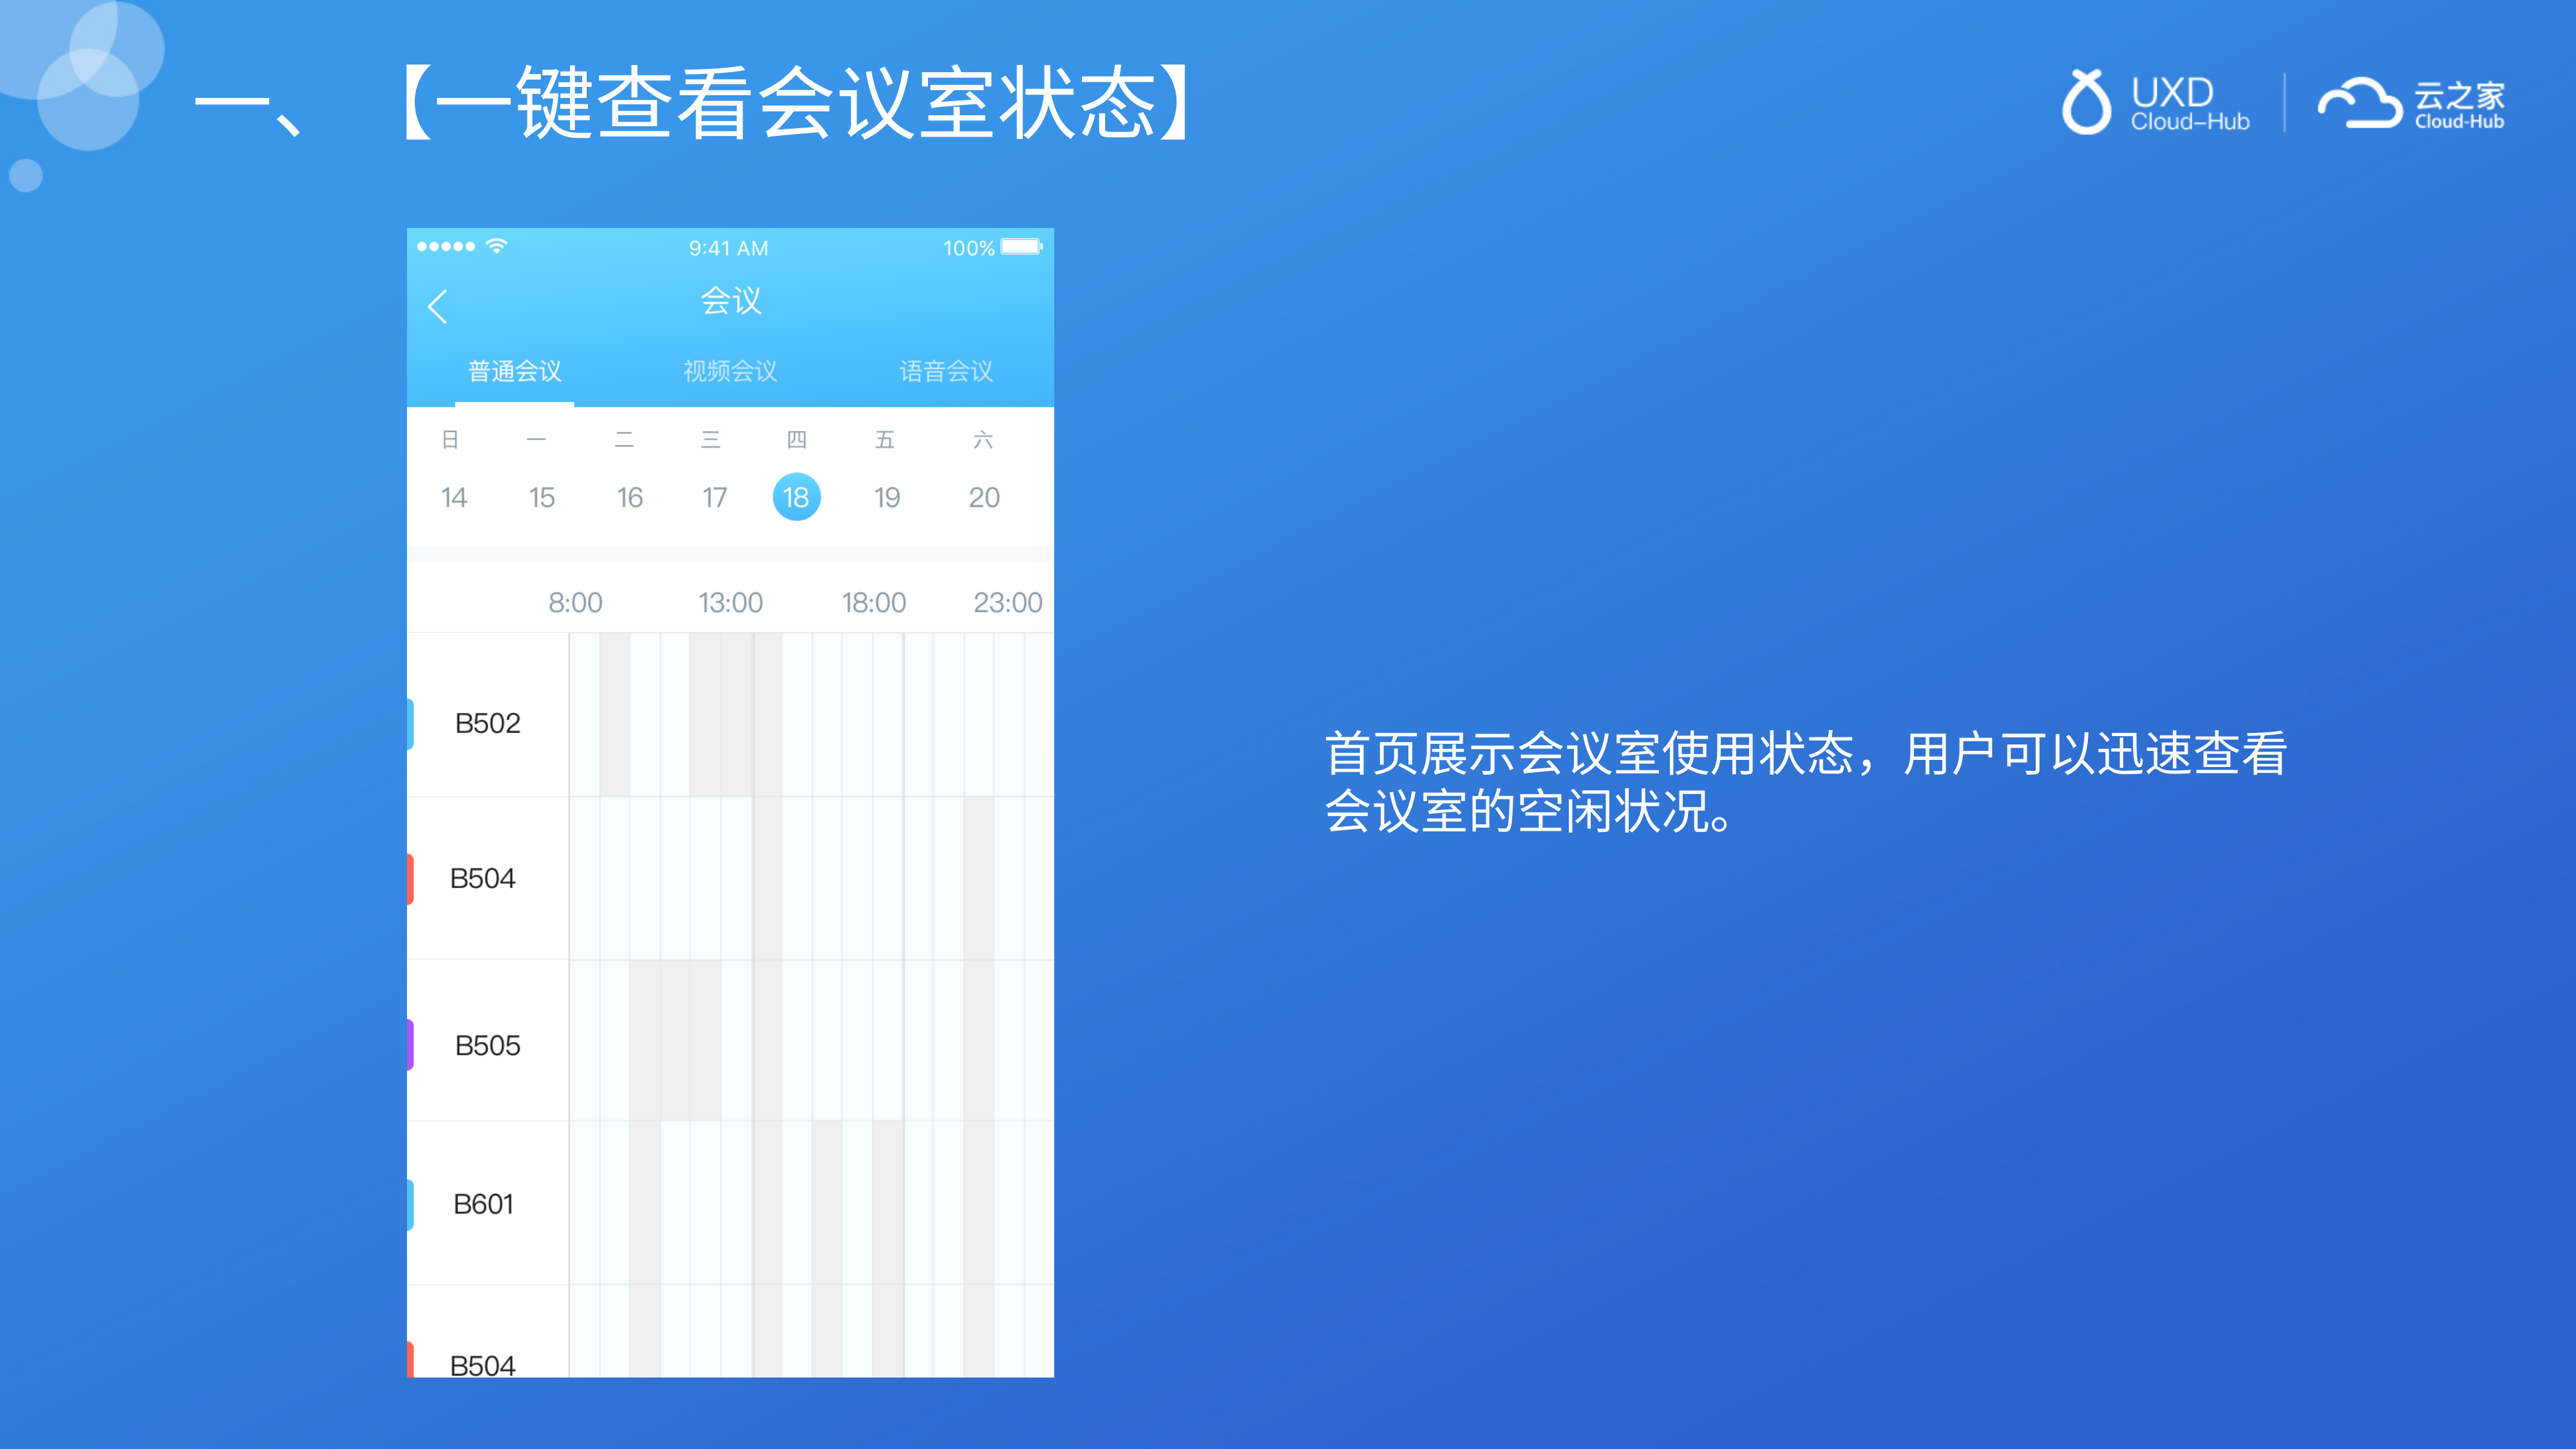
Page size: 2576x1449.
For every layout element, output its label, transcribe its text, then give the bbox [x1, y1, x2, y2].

text_box 首页展示会议室使用状态，用户可以迅速查看 会议室的空闲状况。 [1314, 717, 2389, 964]
text_box 一、【一键查看会议室状态】 [186, 47, 1244, 155]
picture [0, 0, 2576, 1449]
